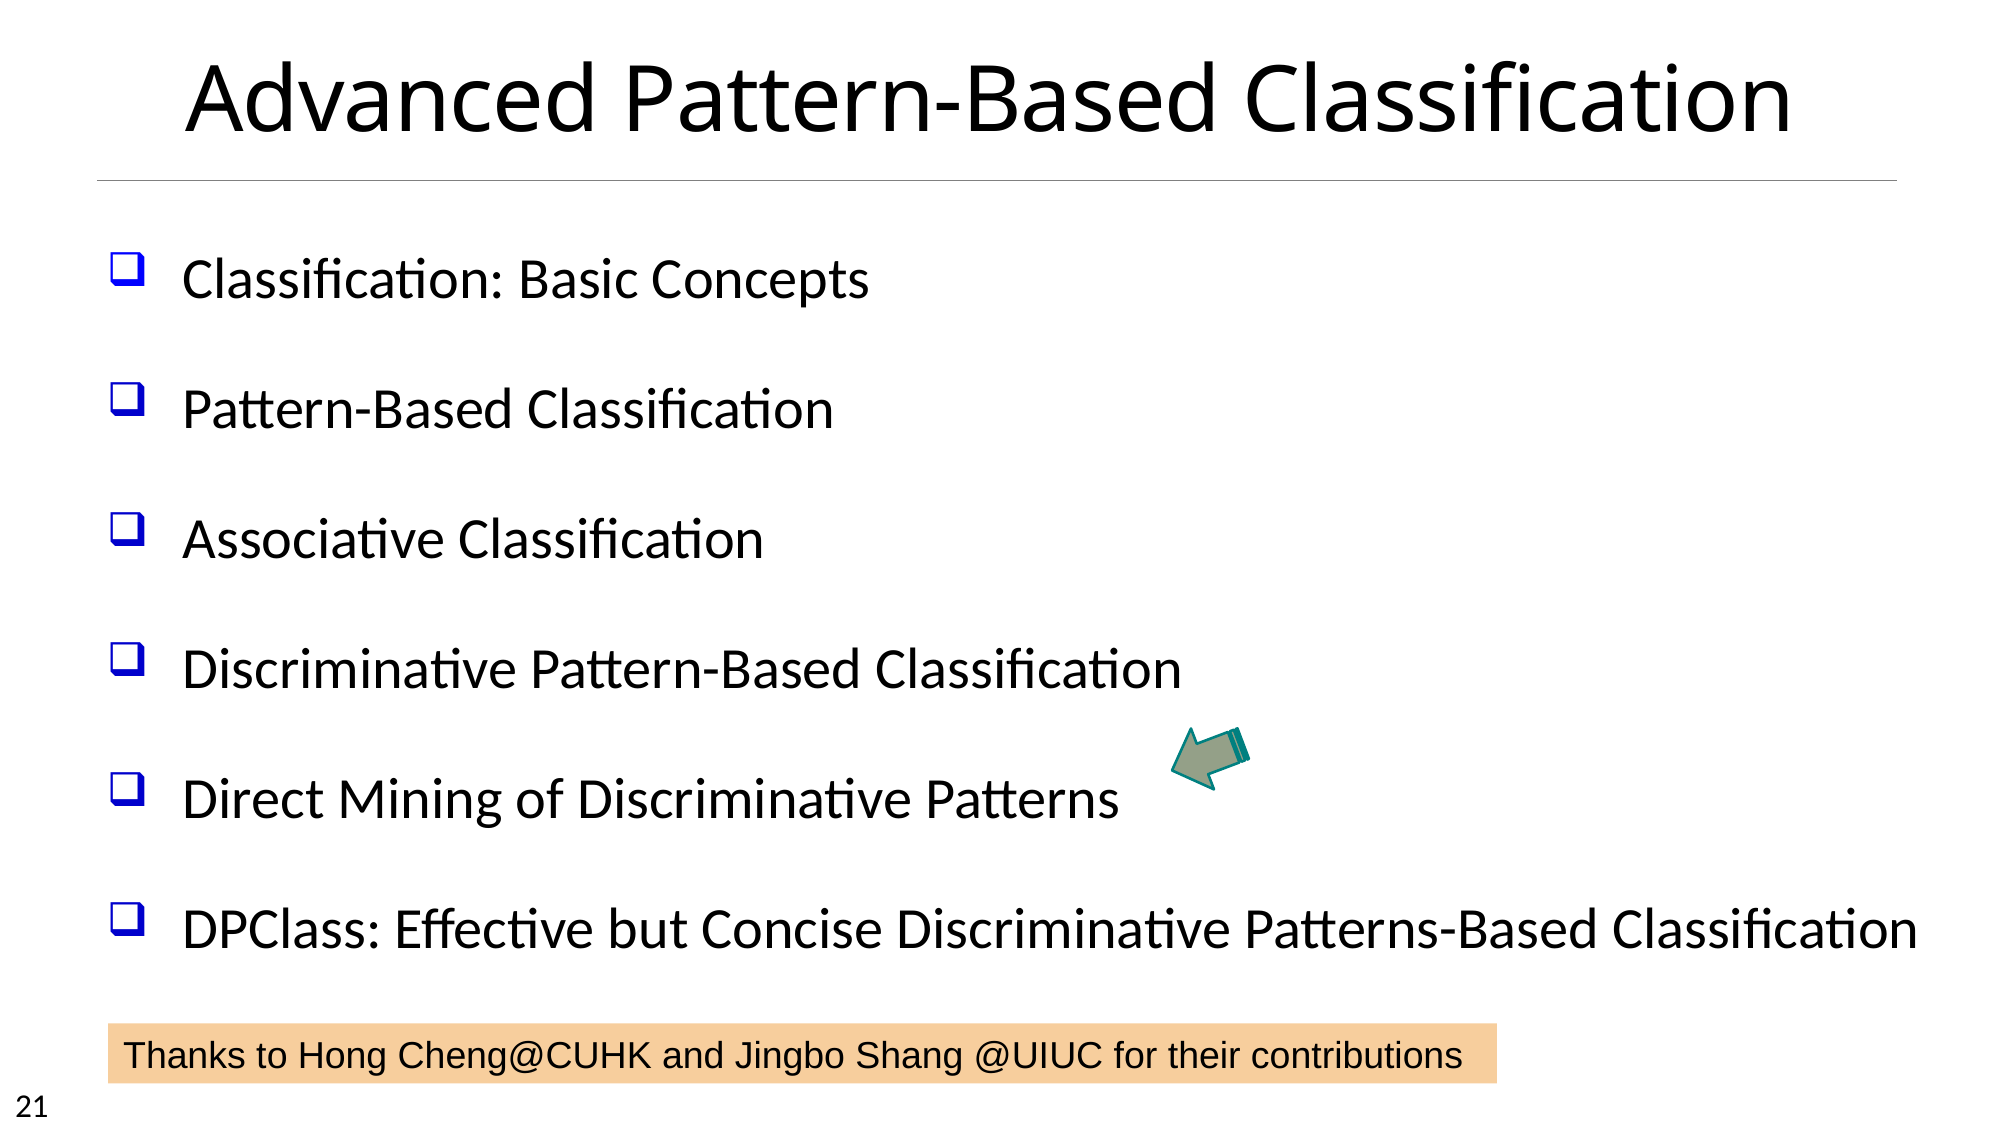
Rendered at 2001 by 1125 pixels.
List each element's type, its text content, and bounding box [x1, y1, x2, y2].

list Classification: Basic Concepts Pattern-Based Classification Associative Classification Discriminative Pattern-Based Classification Direct Mining of Discriminative Patterns DPClass: Effective but Concise Discriminative Patterns-Based Classification [91, 197, 1949, 1024]
text_box Thanks to Hong Cheng@CUHK and Jingbo Shang @UIUC for their contributions [108, 1023, 1497, 1084]
text_box [1170, 727, 1251, 791]
title Advanced Pattern-Based Classification [57, 36, 1923, 158]
